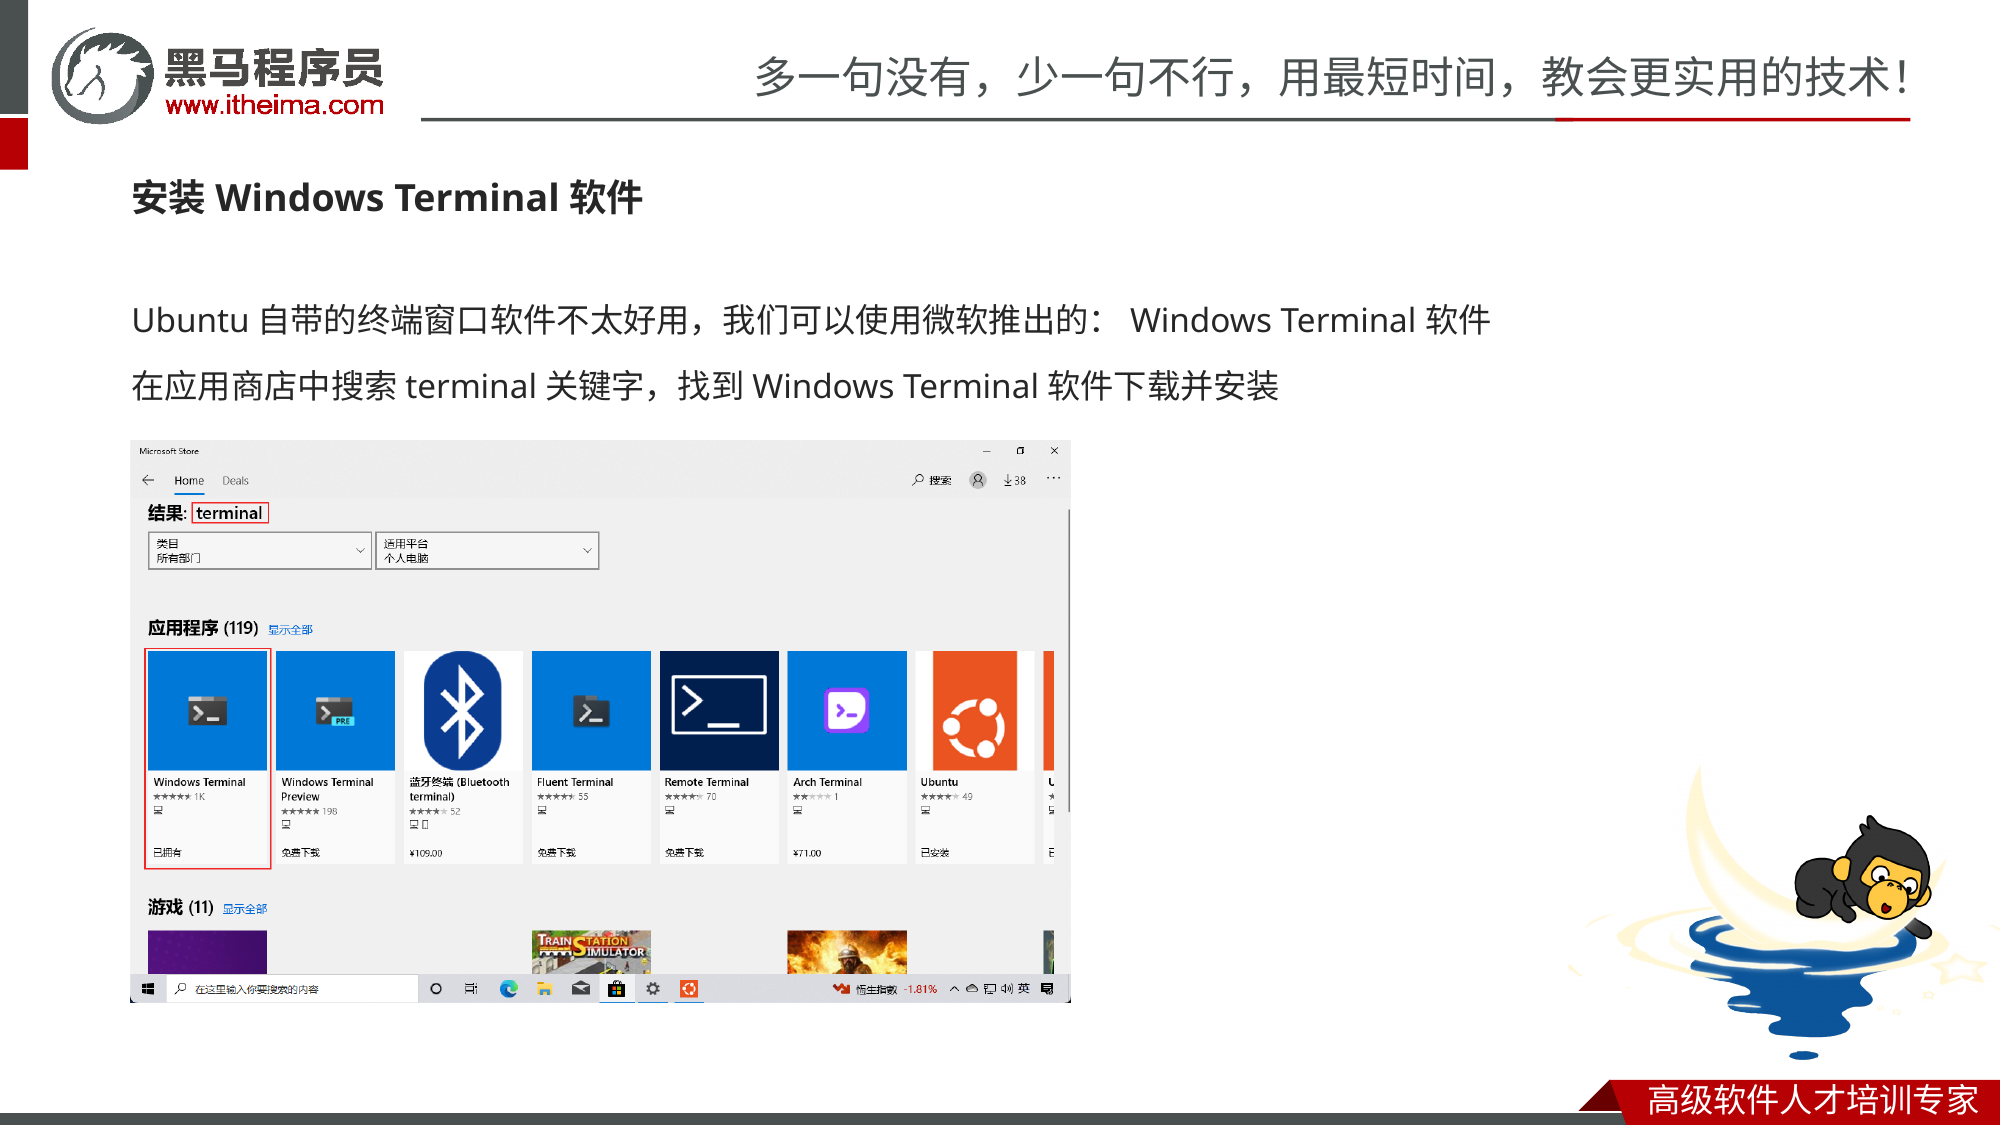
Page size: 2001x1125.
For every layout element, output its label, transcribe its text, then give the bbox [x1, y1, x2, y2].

picture [130, 440, 1071, 1004]
picture [50, 26, 384, 125]
picture [1558, 658, 2000, 1113]
list Ubuntu自带的终端窗口软件不太好用，我们可以使用微软推出的：Windows Terminal软件 在应用商店中搜索terminal关键字，找到Windows Terminal软件下载并安装 [116, 271, 1872, 964]
list 安装Windows Terminal软件 [116, 154, 1872, 239]
